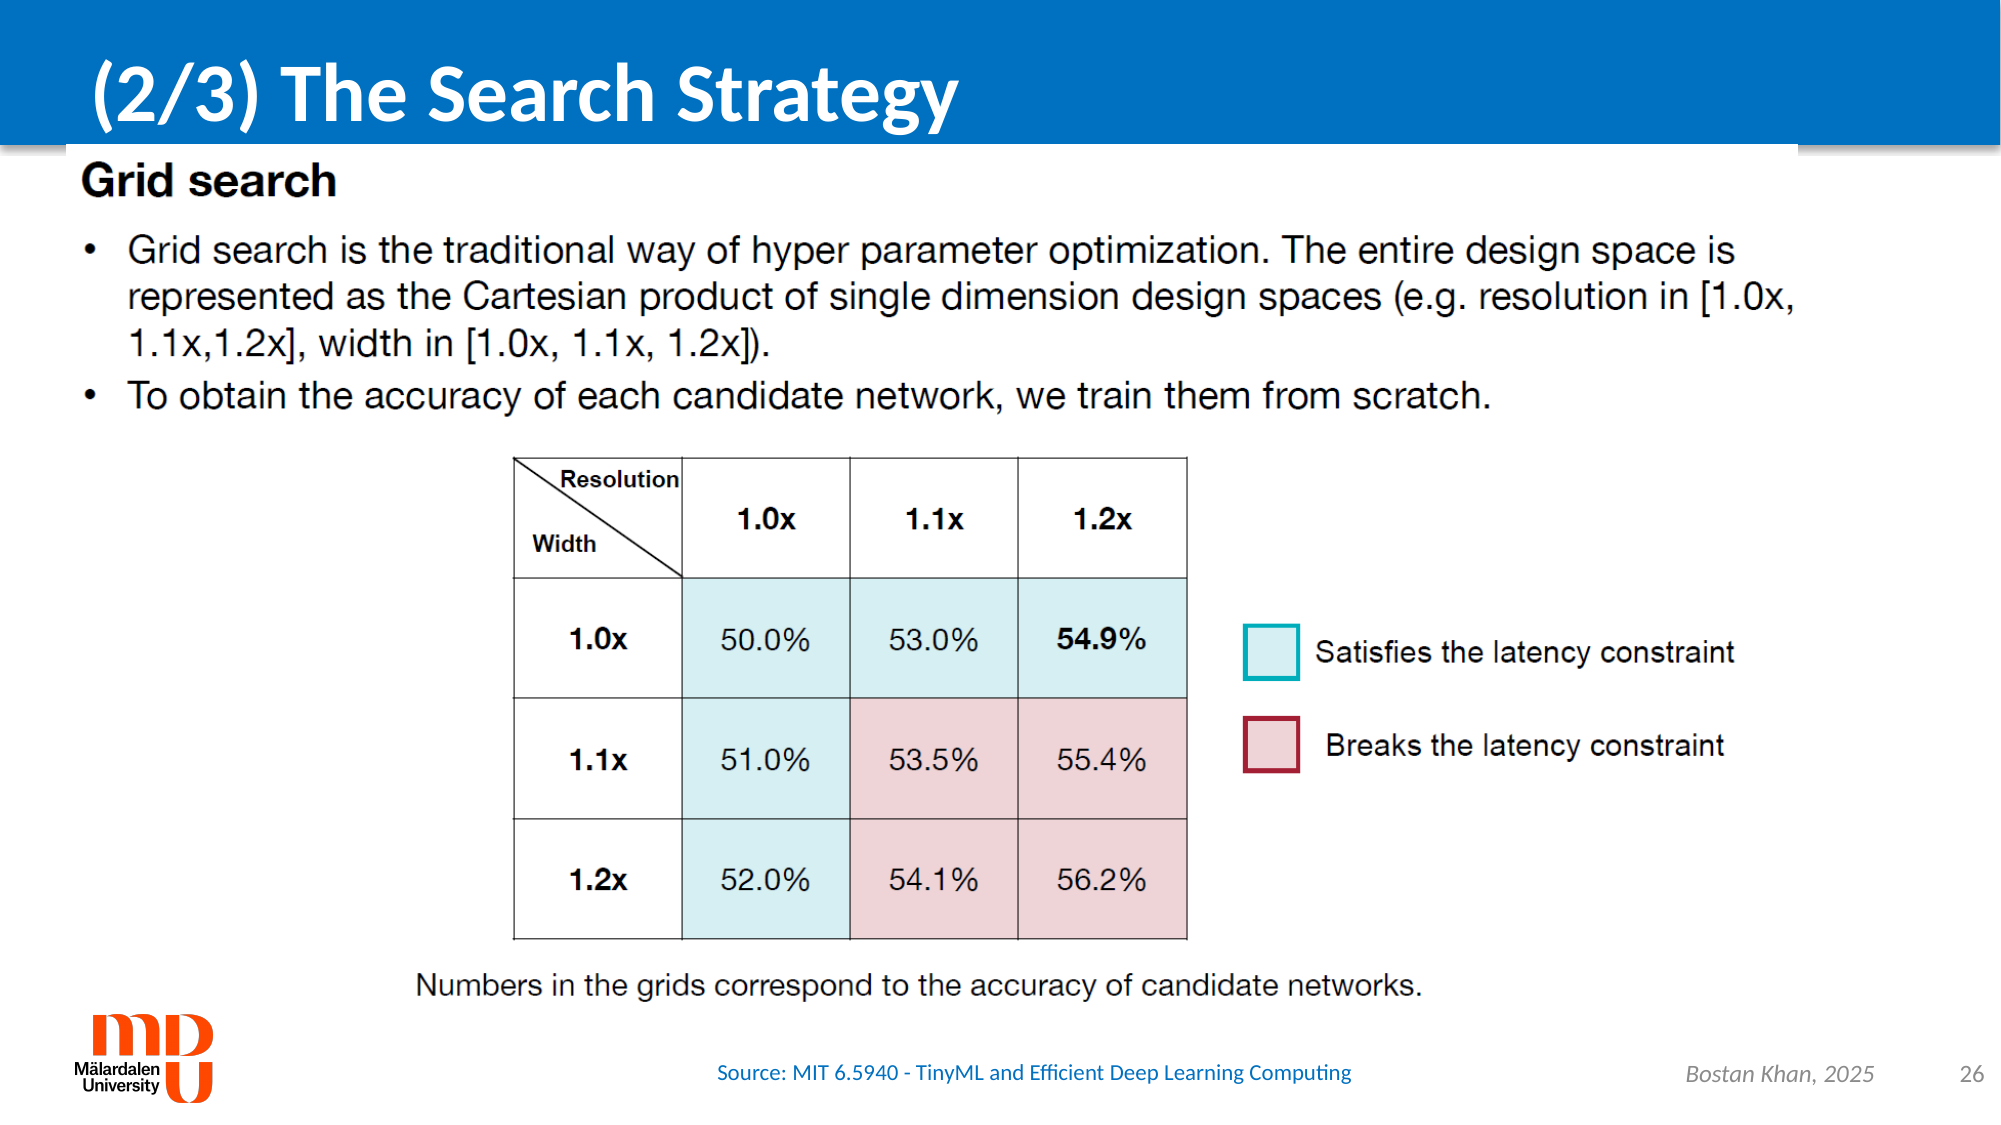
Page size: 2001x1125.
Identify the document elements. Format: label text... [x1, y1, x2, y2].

picture [65, 143, 1798, 1008]
text_box Source: MIT 6.5940 - TinyML and Efficient Deep Learning Computing [702, 1049, 1368, 1092]
footer Bostan Khan, 2025 [1670, 1042, 1895, 1103]
slide_number 26 [1933, 1042, 2000, 1103]
picture [75, 1014, 213, 1103]
title (2/3) The Search Strategy [75, 32, 1934, 145]
